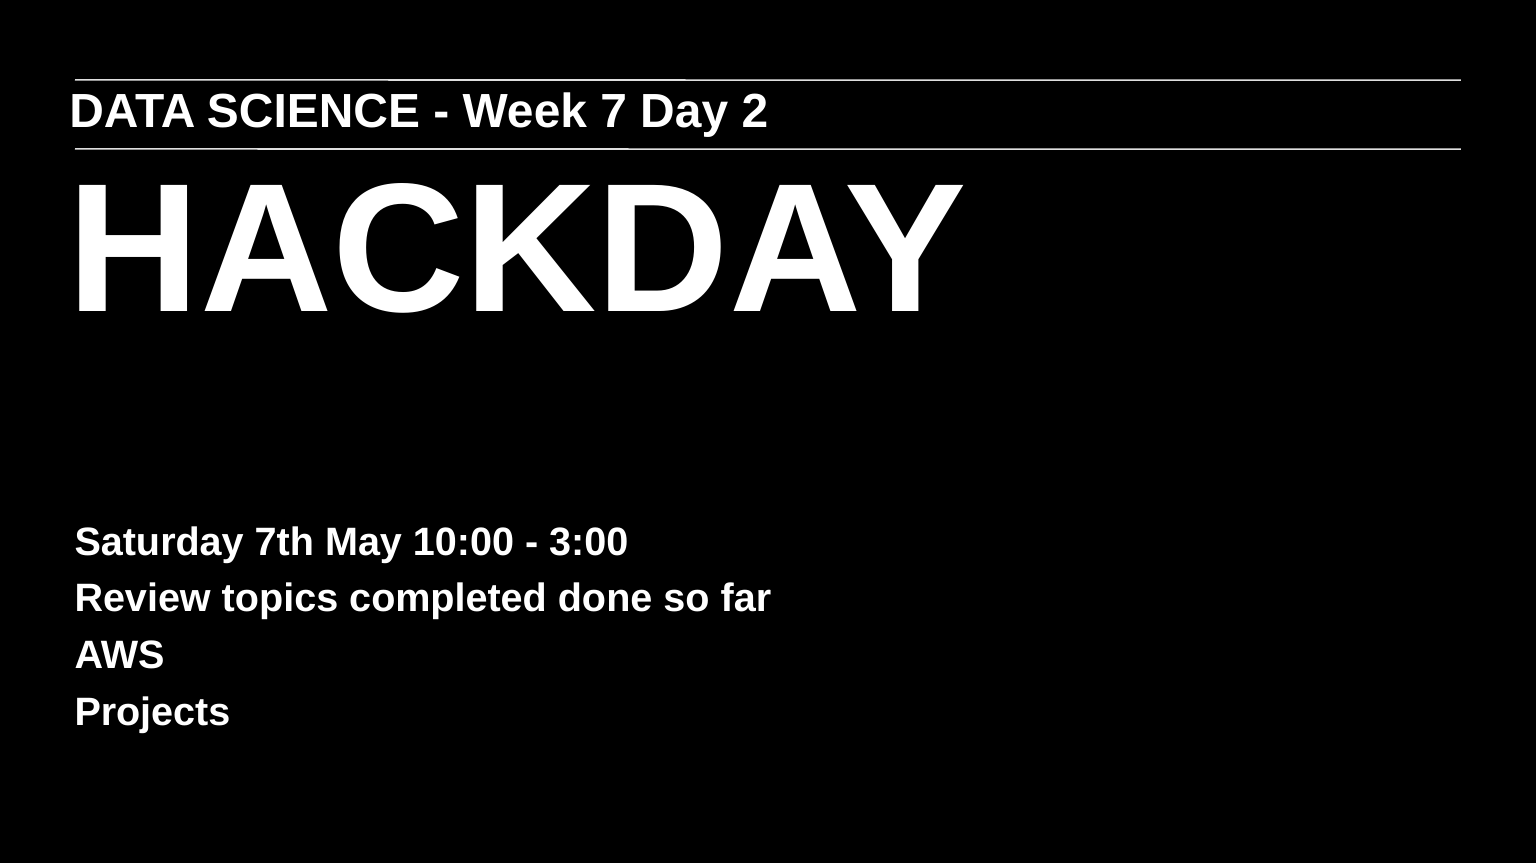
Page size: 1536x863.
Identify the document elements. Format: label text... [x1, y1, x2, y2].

list DATA SCIENCE - Week 7 Day 2 [60, 80, 1112, 182]
title HACKDAY Saturday 7th May 10:00 - 3:00 Review topics completed done so far AWS Projects [56, 182, 1440, 823]
